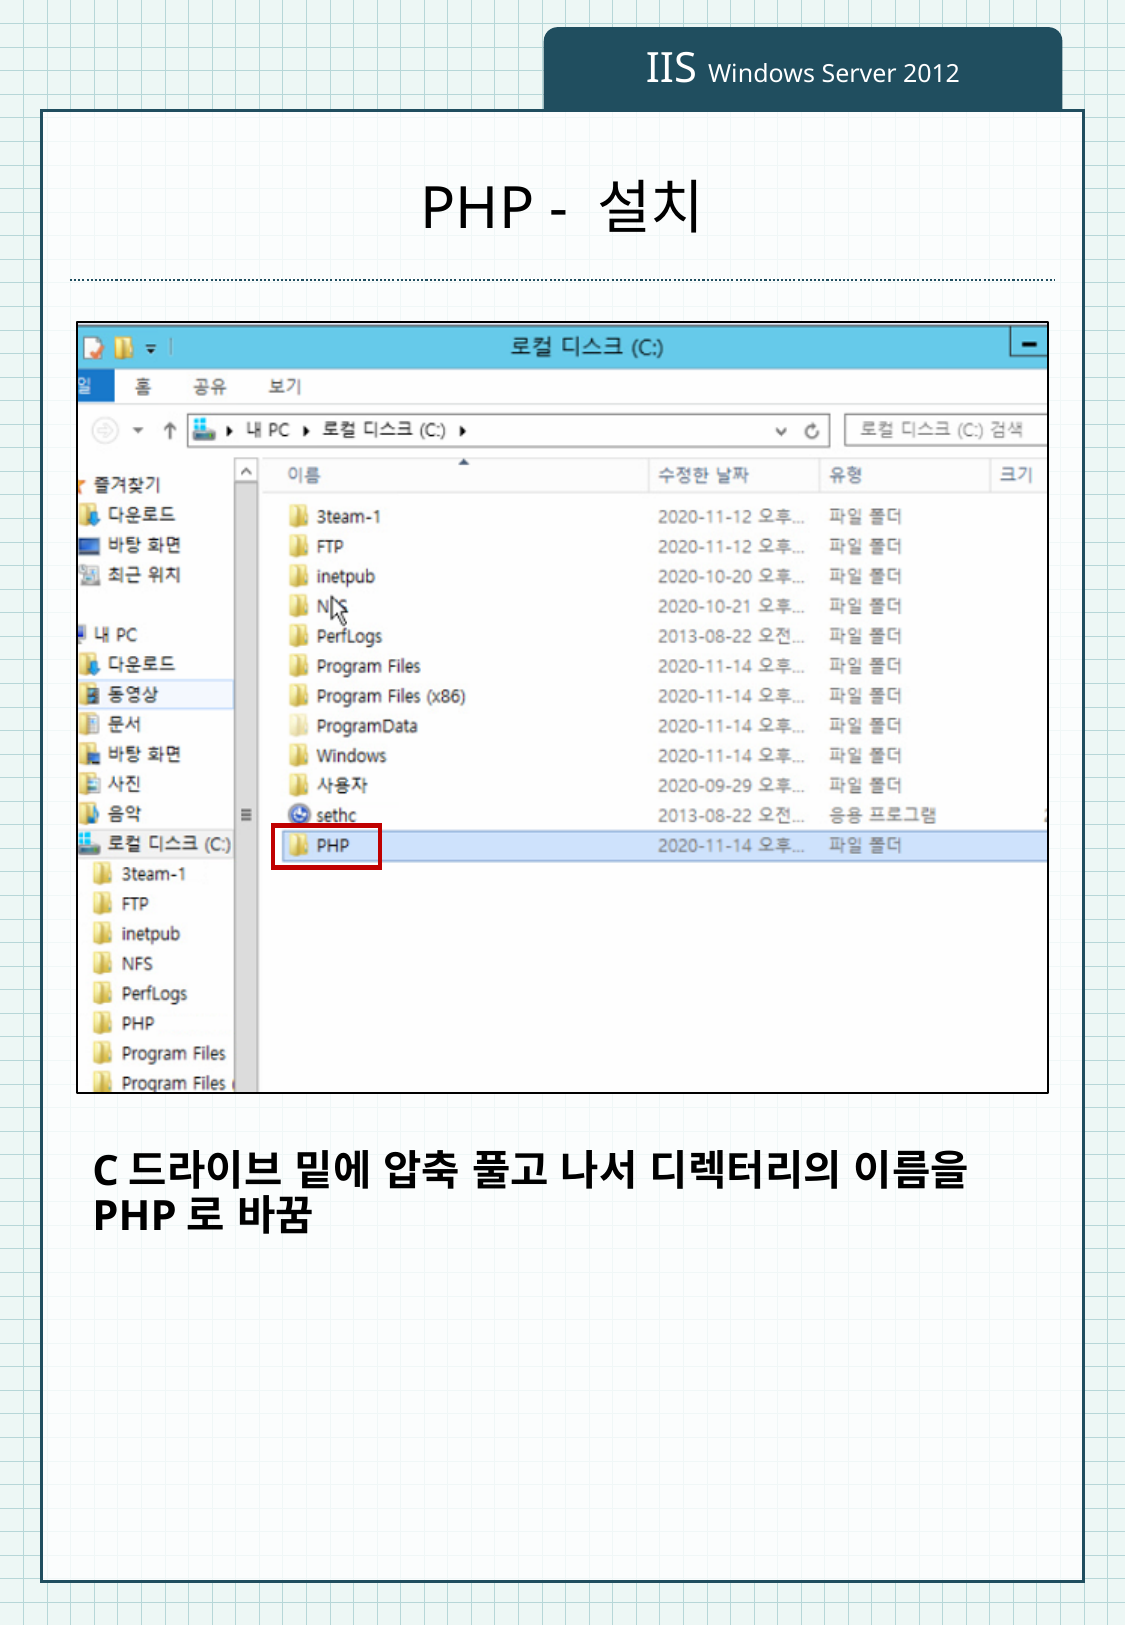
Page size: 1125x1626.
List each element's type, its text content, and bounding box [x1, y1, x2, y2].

title PHP - 설치 [77, 152, 1048, 267]
text_box [41, 109, 1084, 1582]
list C드라이브 밑에 압축 풀고 나서 디렉터리의 이름을 PHP로 바꿈 [77, 1142, 1048, 1515]
text_box [542, 26, 1064, 112]
text_box IIS Windows Server 2012 [560, 35, 1046, 103]
picture [77, 322, 1048, 1092]
